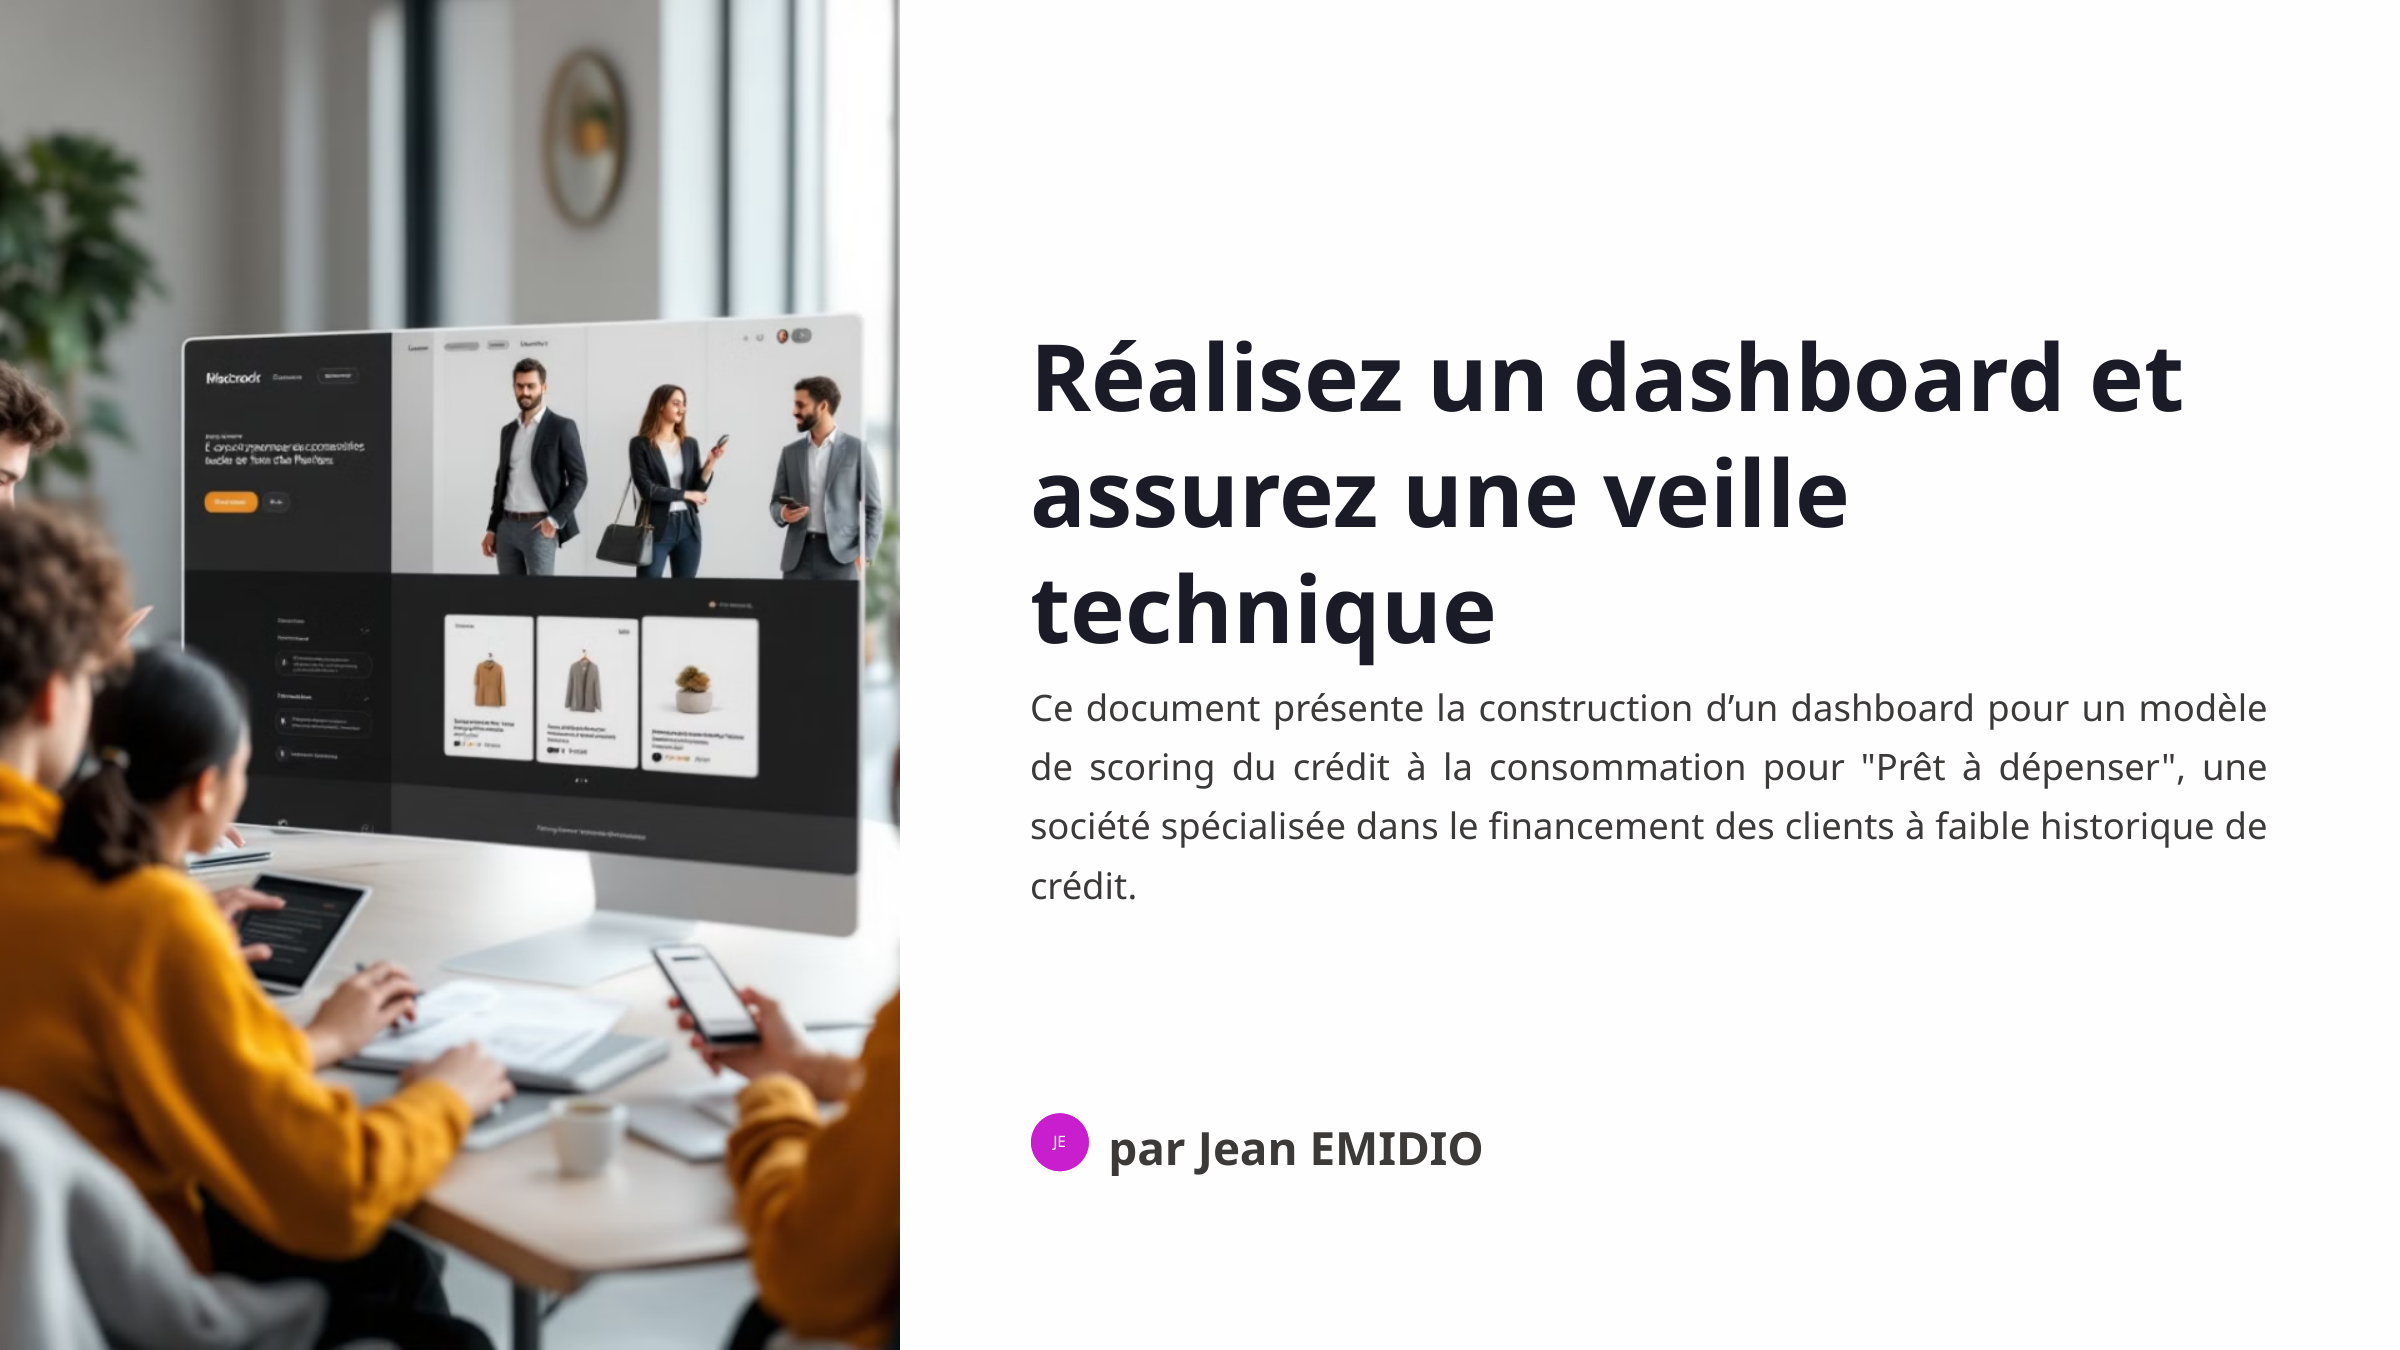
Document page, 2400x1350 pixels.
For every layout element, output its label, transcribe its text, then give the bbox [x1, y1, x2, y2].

text_box par Jean EMIDIO [1108, 1109, 1656, 1175]
text_box Ce document présente la construction d’un dashboard pour un modèle de scoring du crédit à la consommation pour "Prêt à dépenser", une société spécialisée dans le financement des clients à faible historique de crédit. [1030, 669, 2270, 907]
text_box [1030, 1112, 1090, 1173]
text_box Réalisez un dashboard et assurez une veille technique [1030, 314, 2323, 662]
text_box JE [1050, 1135, 1070, 1152]
picture [0, 0, 900, 1350]
